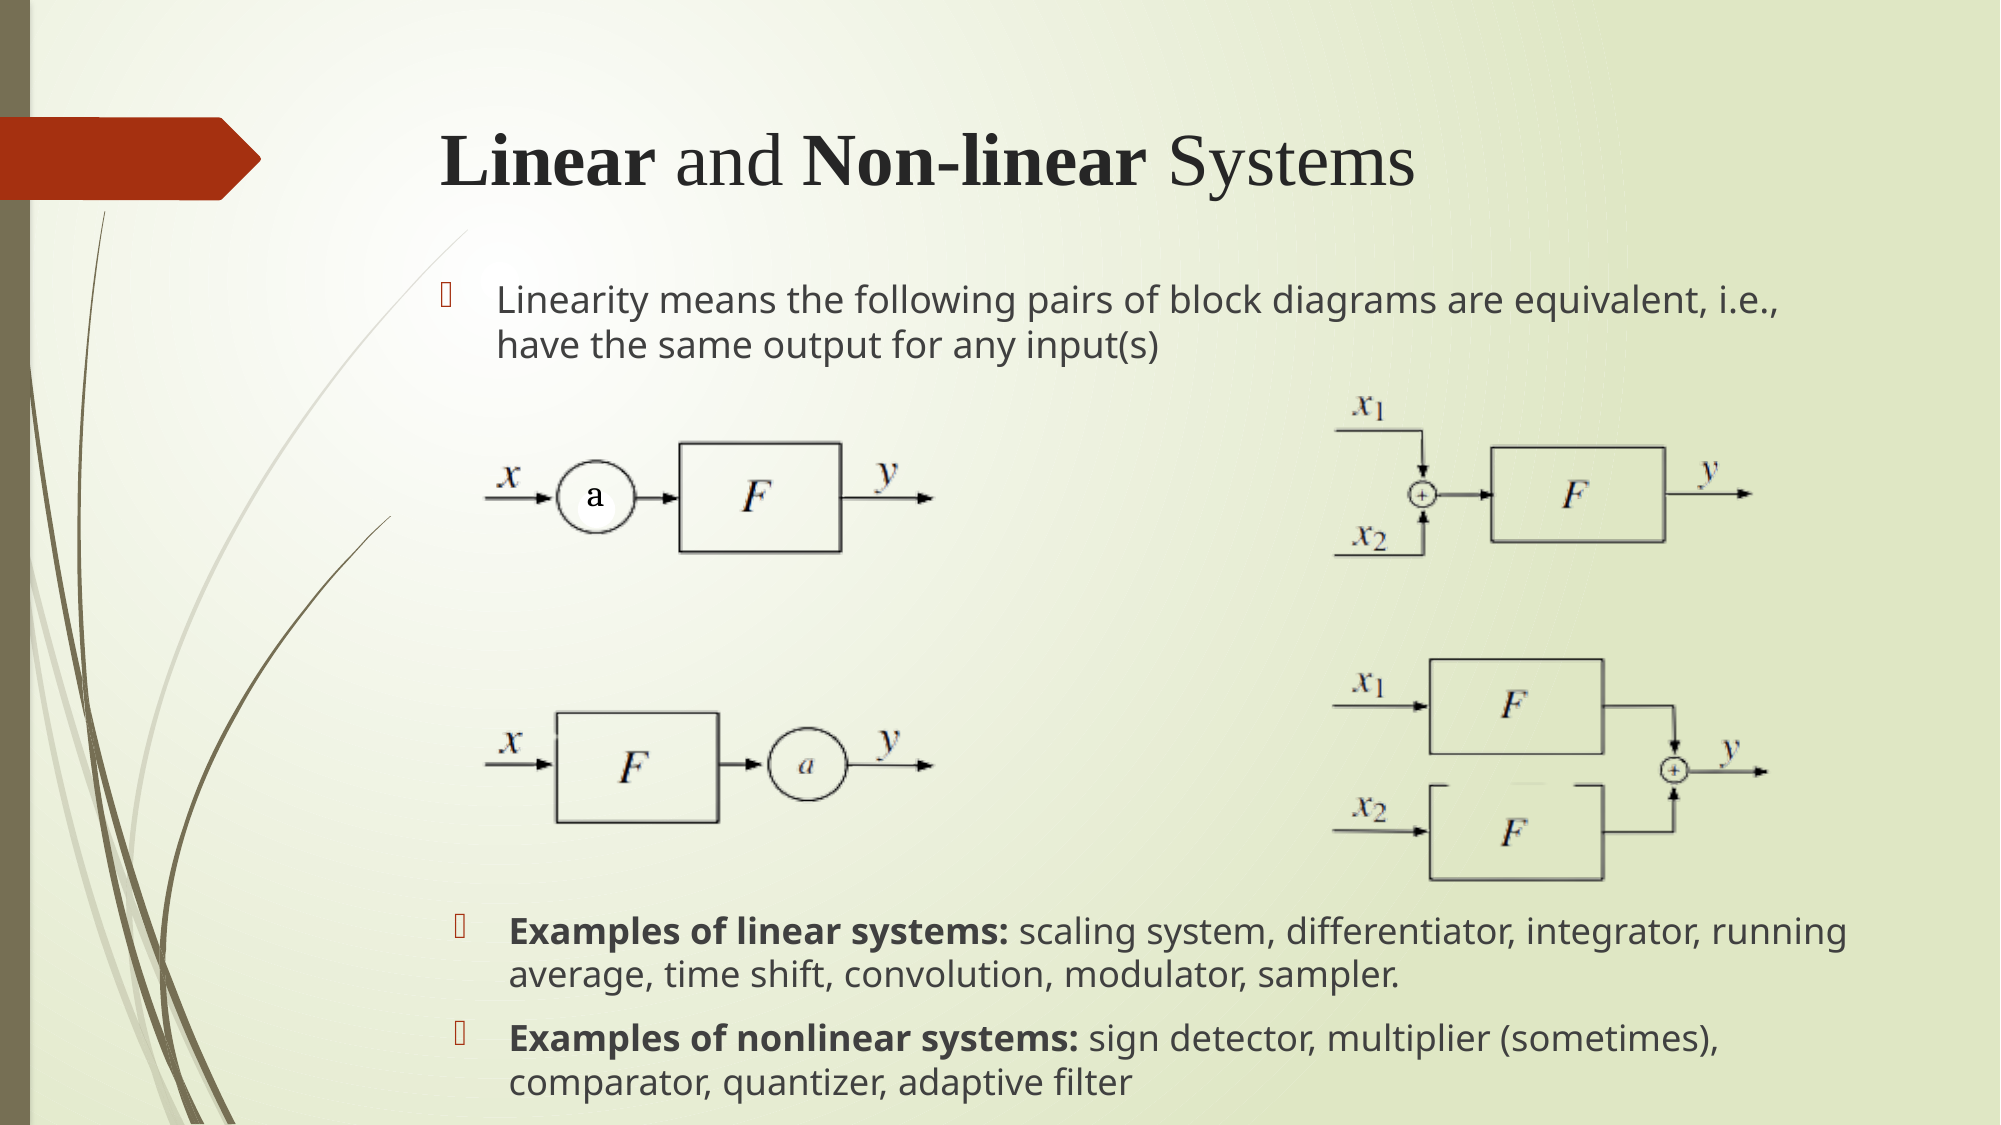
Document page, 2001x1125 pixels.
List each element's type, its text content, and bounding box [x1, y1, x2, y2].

list Linearity means the following pairs of block diagrams are equivalent, i.e., have the same output for any input(s) [424, 268, 1888, 391]
title Linear and Non-linear Systems [425, 102, 1888, 222]
picture [438, 342, 1793, 904]
text_box Examples of linear systems: scaling system, differentiator, integrator, running average, time shift, convolution, modulator, sampler. Examples of nonlinear systems: sign detector, multiplier (sometimes), comparator, quantizer, adaptive filter [438, 900, 1902, 1111]
